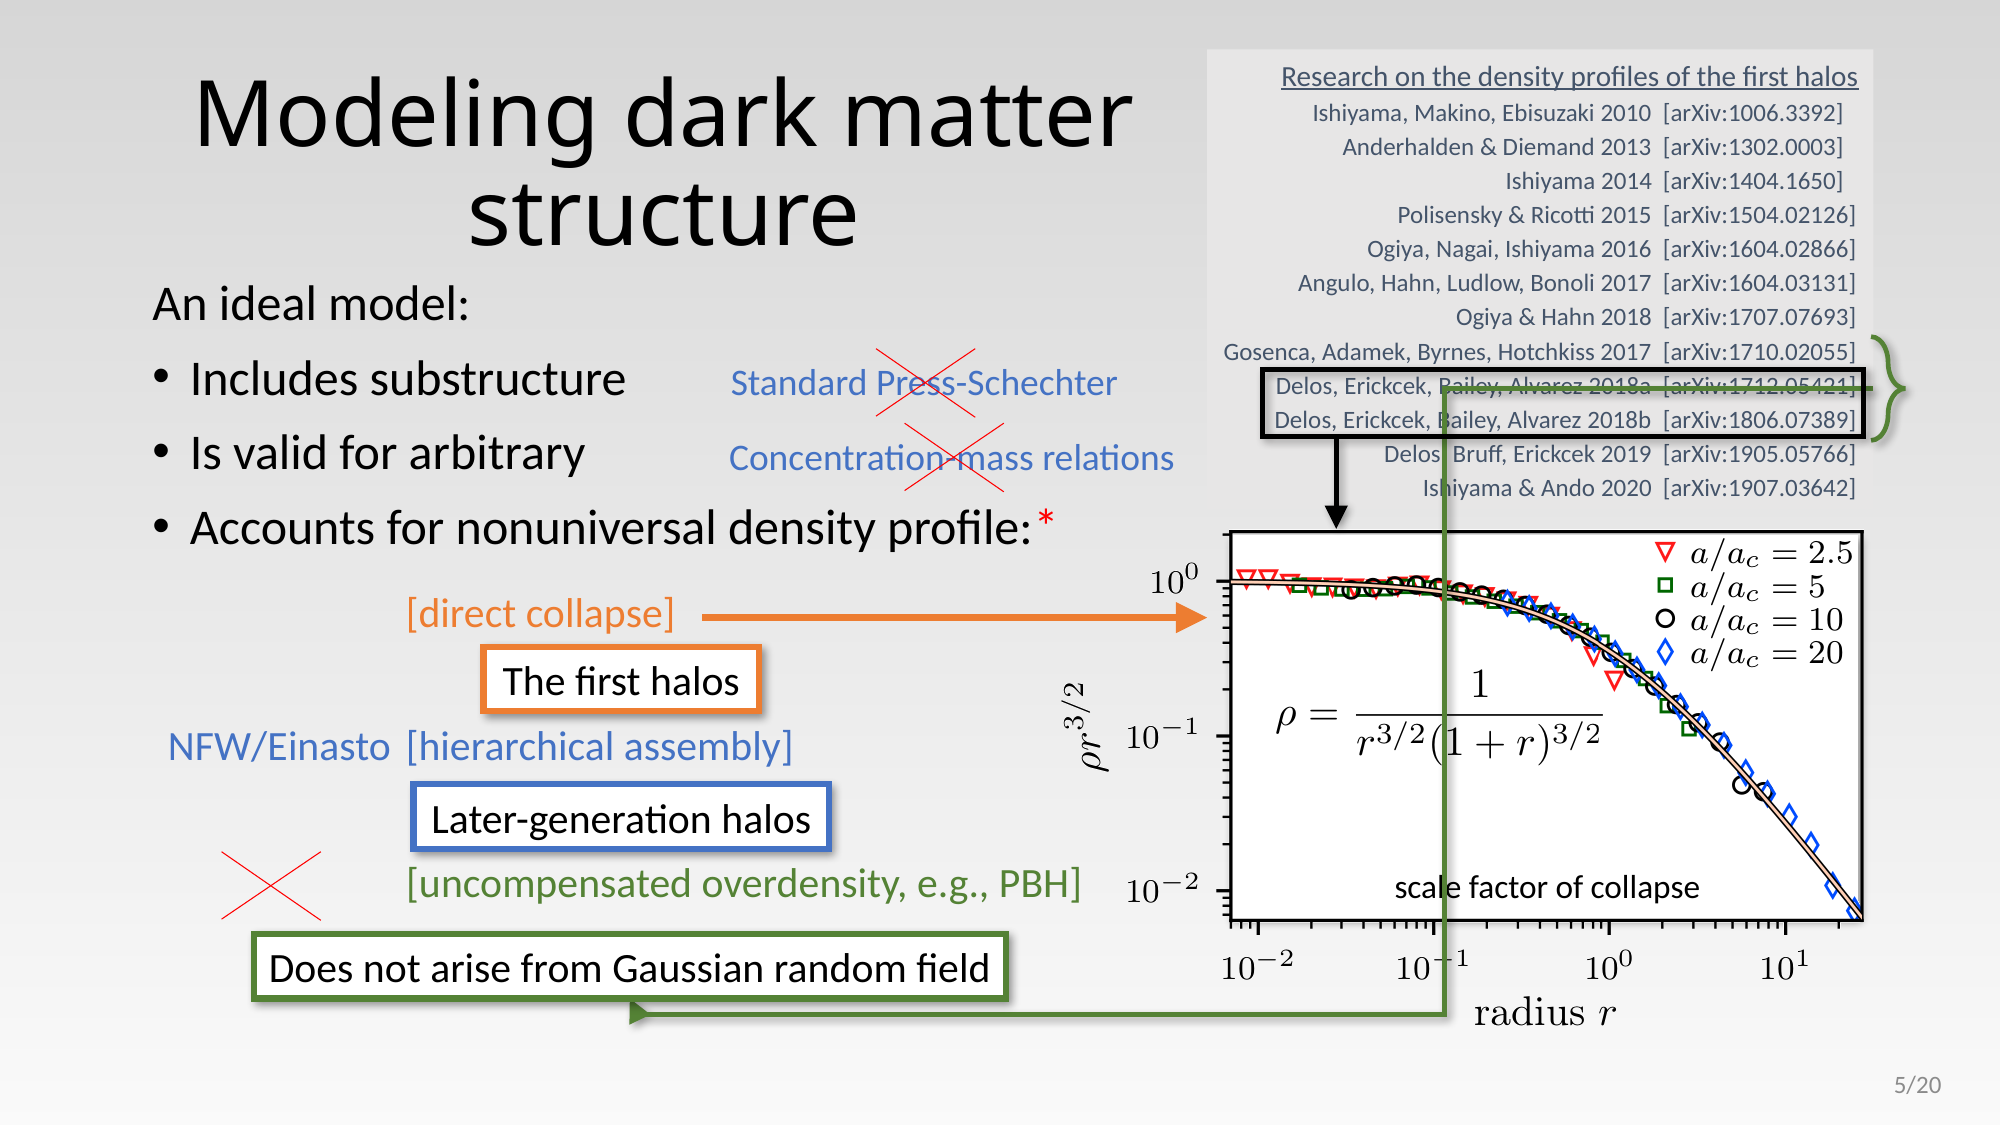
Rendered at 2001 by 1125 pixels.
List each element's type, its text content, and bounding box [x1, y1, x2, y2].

text_box The first halos [482, 646, 629, 712]
text_box Does not arise from Gaussian random field [253, 933, 629, 1000]
picture [1061, 1000, 1867, 1033]
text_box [221, 851, 321, 920]
text_box [1261, 368, 1865, 388]
text_box Research on the density profiles of the first halos Ishiyama, Makino, Ebisuzaki 2010 [arXiv:1006.3392] Anderhalden & Diemand 2013 [arXiv:1302.0003] Ishiyama 2014 [arXiv:1404.1650] Polisensky & Ricotti 2015 [arXiv:1504.02126] Ogiya, Nagai, Ishiyama 2016 [arXiv:1604.02866] Angulo, Hahn, Ludlow, Bonoli 2017 [arXiv:1604.03131] Ogiya & Hahn 2018 [arXiv:1707.07693] Gosenca, Adamek, Byrnes, Hotchkiss 2017 [arXiv:1710.02055] Delos, Erickcek, Bailey, Alvarez 2018a [arXiv:1712.05421] Delos, Erickcek, Bailey, Alvarez 2018b [arXiv:1806.07389] Delos, Bruff, Erickcek 2019 [arXiv:1905.05766] Ishiyama & Ando 2020 [arXiv:1907.03642] [1206, 48, 1874, 388]
text_box [1870, 336, 1906, 388]
slide_number 5/20 [1412, 1065, 1957, 1103]
text_box Later-generation halos [413, 783, 629, 850]
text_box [629, 388, 1906, 1000]
title Modeling dark matter structure [137, 59, 1191, 278]
text_box Standard Press-Schechter [716, 350, 875, 388]
text_box Standard Press-Schechter [976, 350, 1134, 388]
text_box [875, 348, 976, 388]
